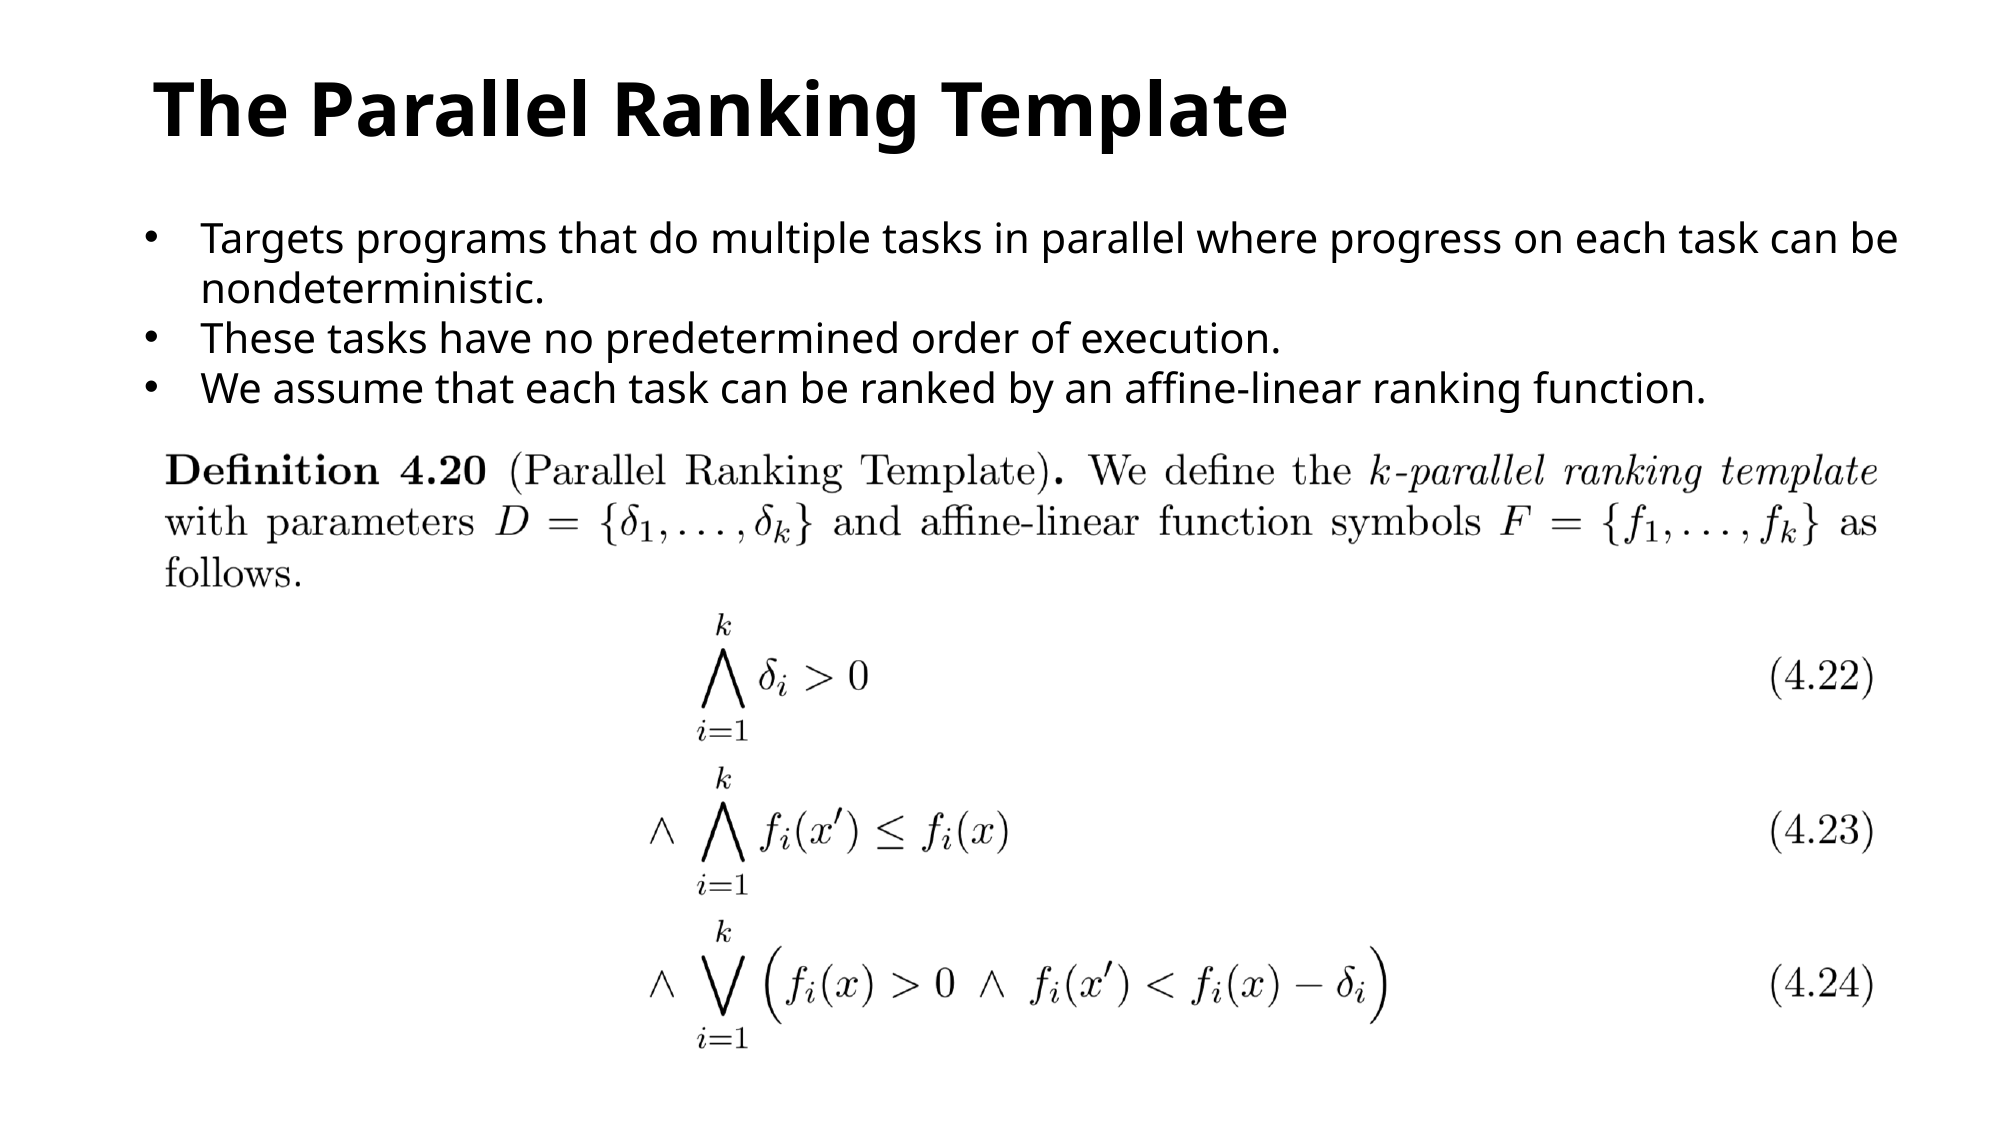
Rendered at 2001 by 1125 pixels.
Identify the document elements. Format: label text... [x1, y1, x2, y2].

text_box Targets programs that do multiple tasks in parallel where progress on each task can be nondeterministic. These tasks have no predetermined order of execution. We assume that each task can be ranked by an affine-linear ranking function. [129, 204, 2000, 419]
title The Parallel Ranking Template [137, 59, 1863, 166]
picture [158, 440, 1892, 1061]
